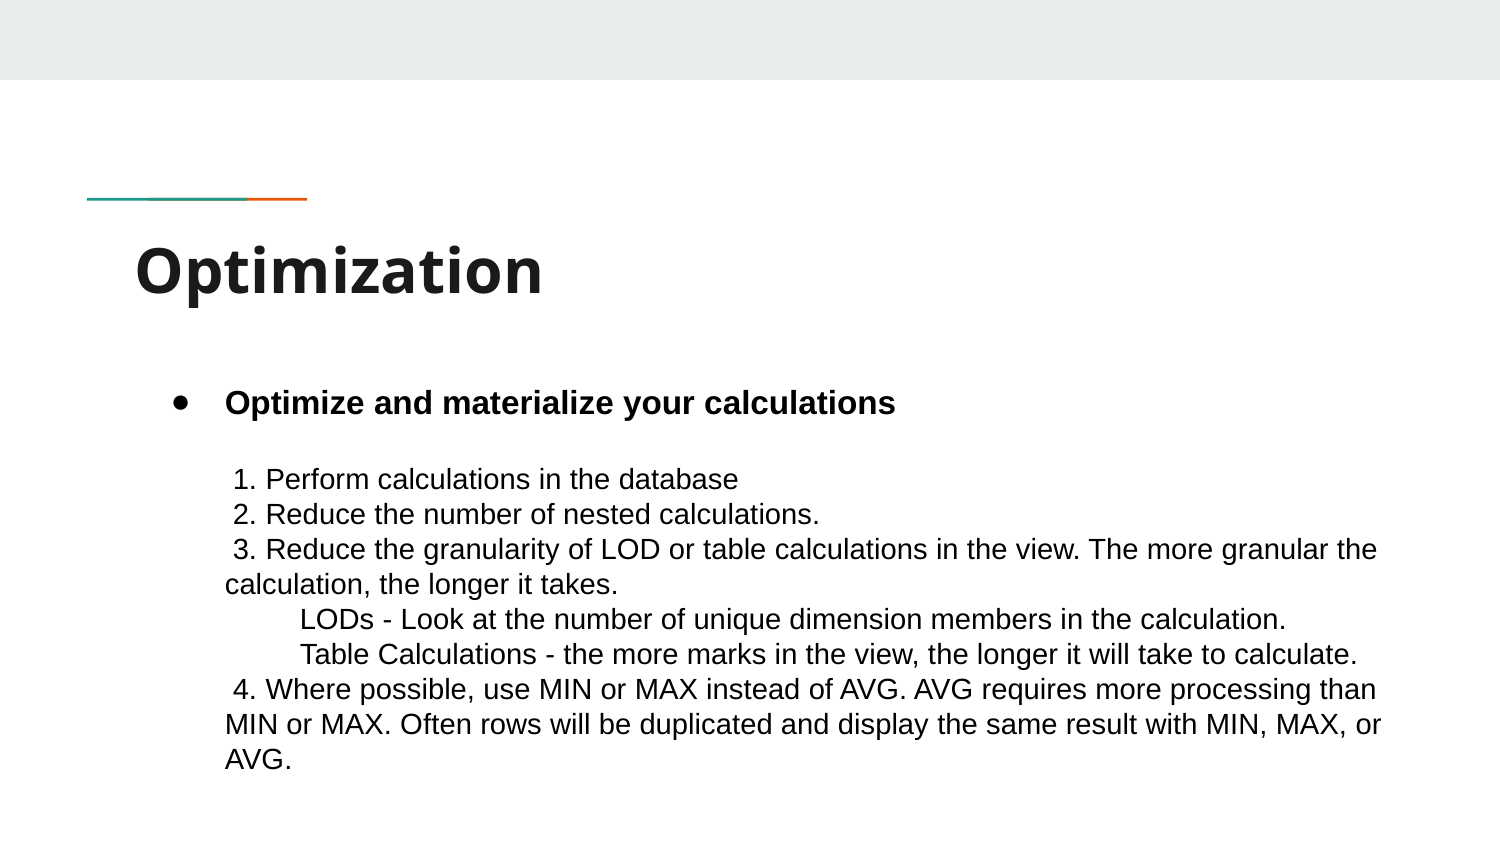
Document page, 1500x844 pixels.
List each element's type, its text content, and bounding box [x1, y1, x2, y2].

title Optimization [119, 216, 1381, 305]
text_box Optimize and materialize your calculations 1. Perform calculations in the database 2. Reduce the number of nested calculations. 3. Reduce the granularity of LOD or table calculations in the view. The more granular the calculation, the longer it takes. LODs - Look at the number of unique dimension members in the calculation. Table Calculations - the more marks in the view, the longer it will take to calculate. 4. Where possible, use MIN or MAX instead of AVG. AVG requires more processing than MIN or MAX. Often rows will be duplicated and display the same result with MIN, MAX, or AVG. [134, 330, 1415, 844]
